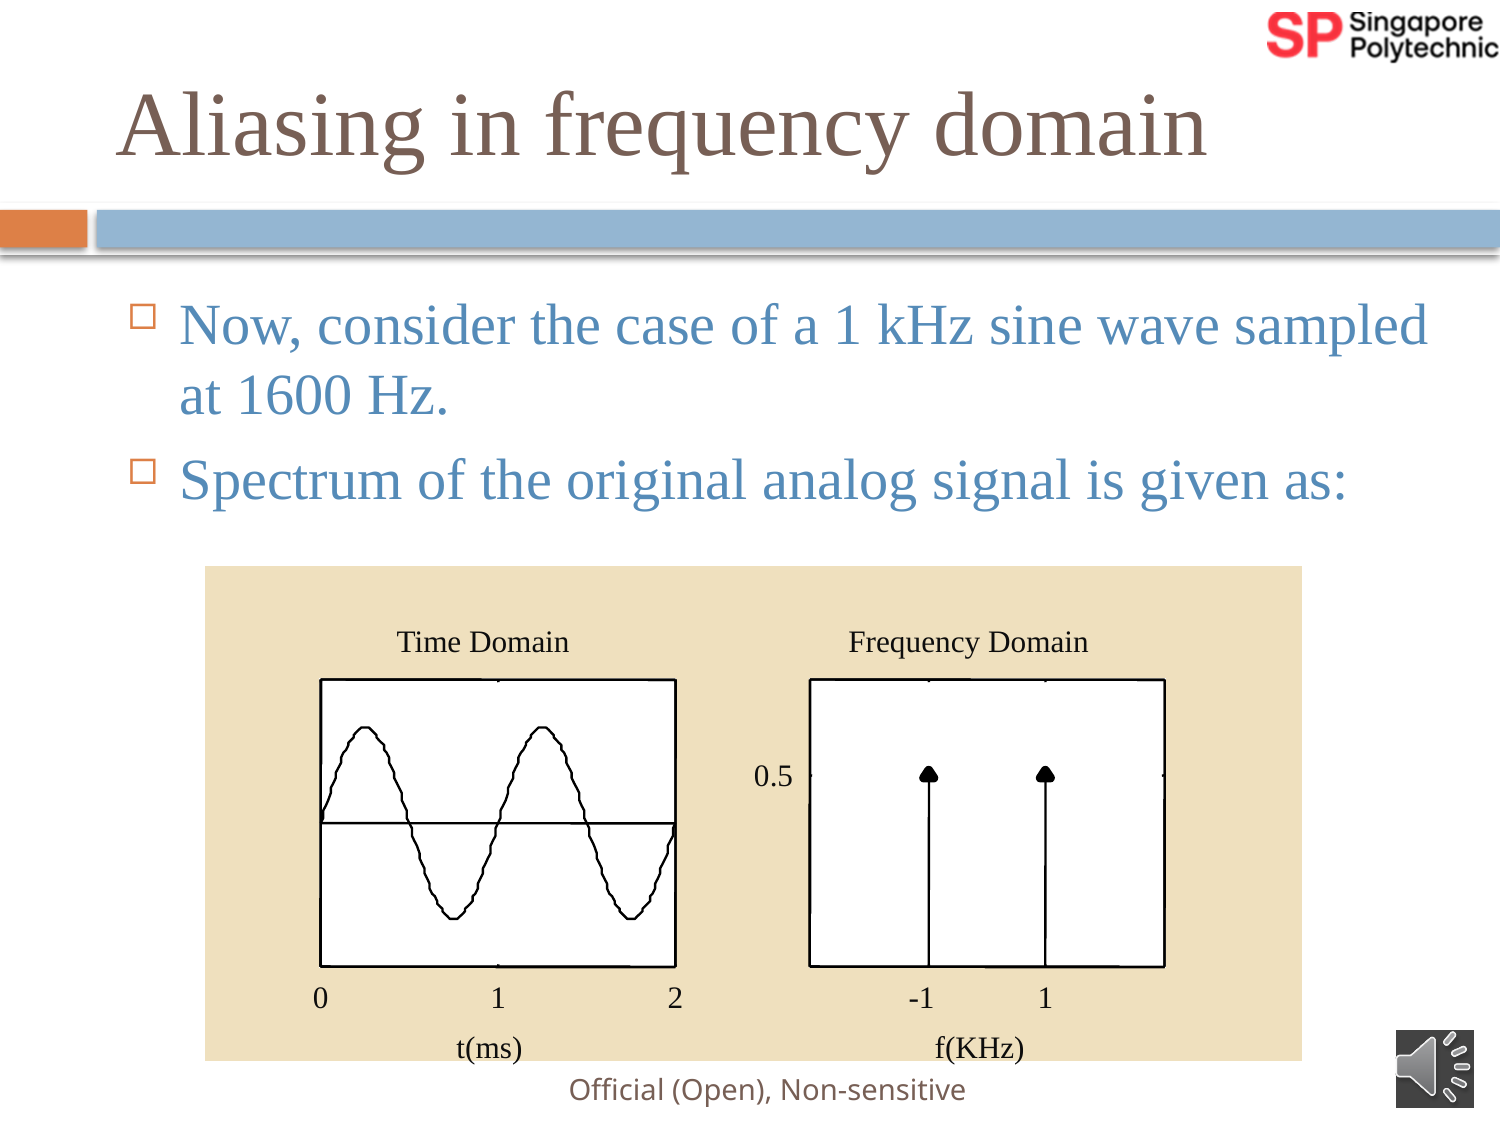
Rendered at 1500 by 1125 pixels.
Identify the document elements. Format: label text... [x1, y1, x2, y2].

footer Official (Open), Non-sensitive [92, 1058, 982, 1119]
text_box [312, 621, 1166, 1066]
list Now, consider the case of a 1 kHz sine wave sampled at 1600 Hz. Spectrum of the original analog signal is given as: [112, 278, 1453, 610]
title Aliasing in frequency domain [100, 37, 1438, 200]
picture [1394, 1028, 1476, 1110]
picture [1267, 12, 1500, 66]
text_box [204, 610, 1303, 1062]
